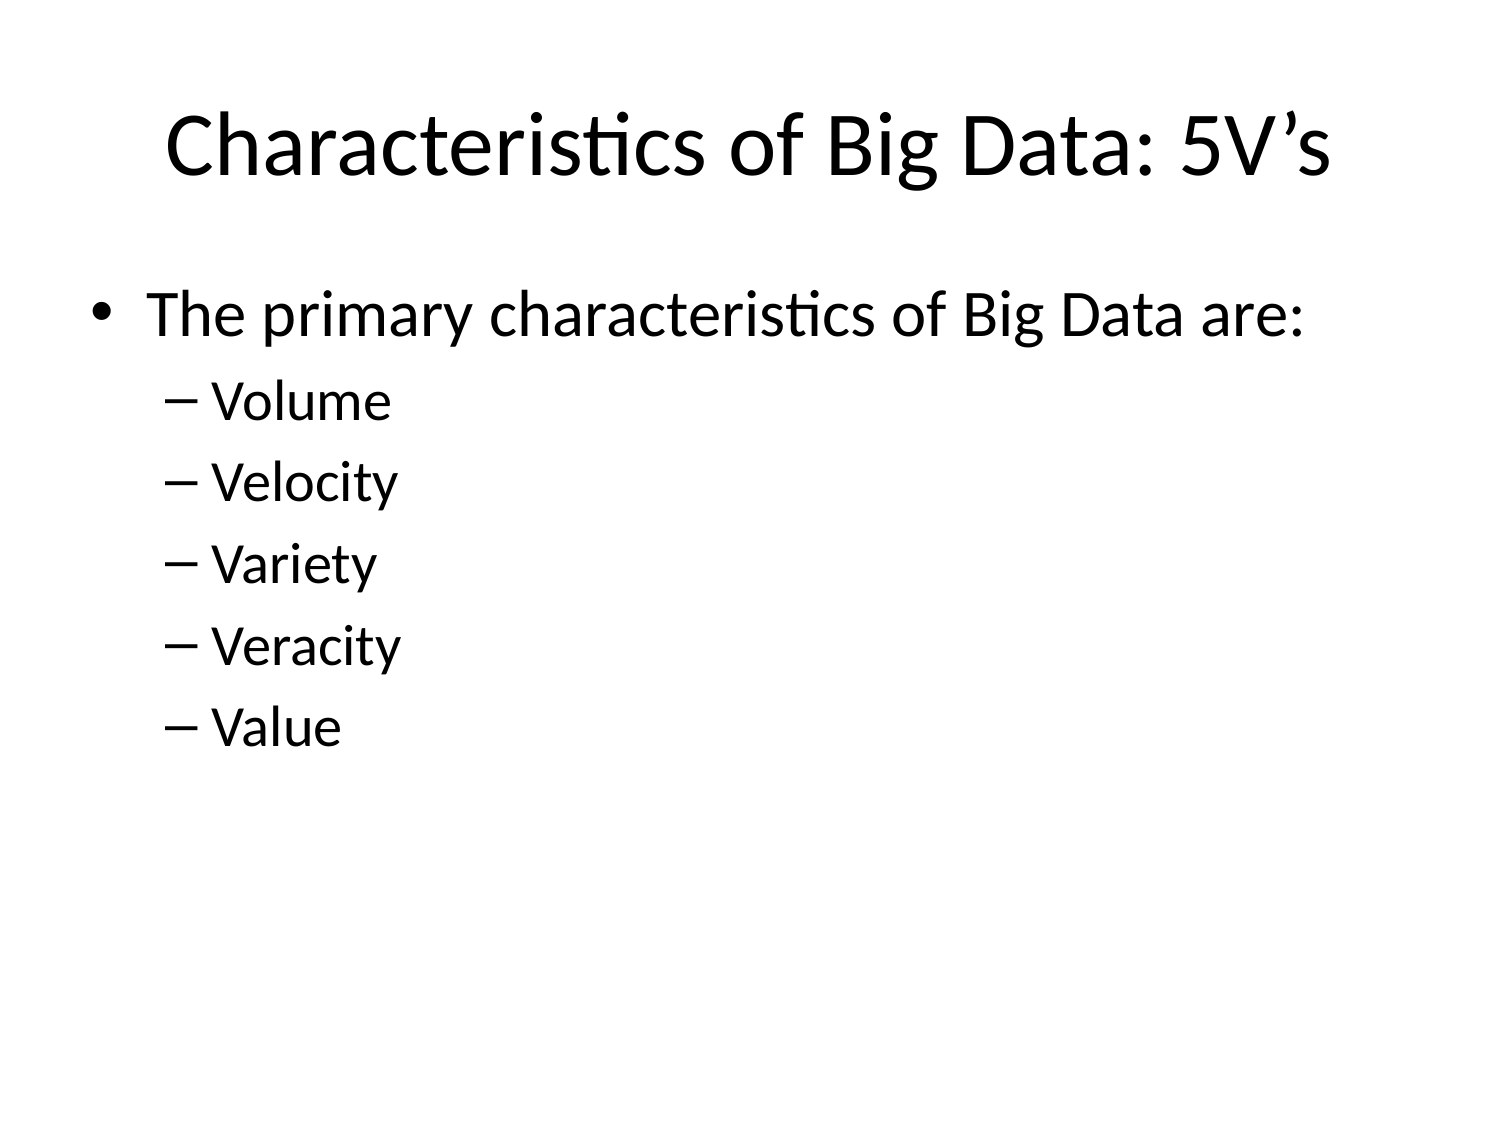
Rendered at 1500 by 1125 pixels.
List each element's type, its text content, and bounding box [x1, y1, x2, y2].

list The primary characteristics of Big Data are: Volume Velocity Variety Veracity Value [75, 262, 1425, 1005]
title Characteristics of Big Data: 5V’s [75, 45, 1425, 233]
